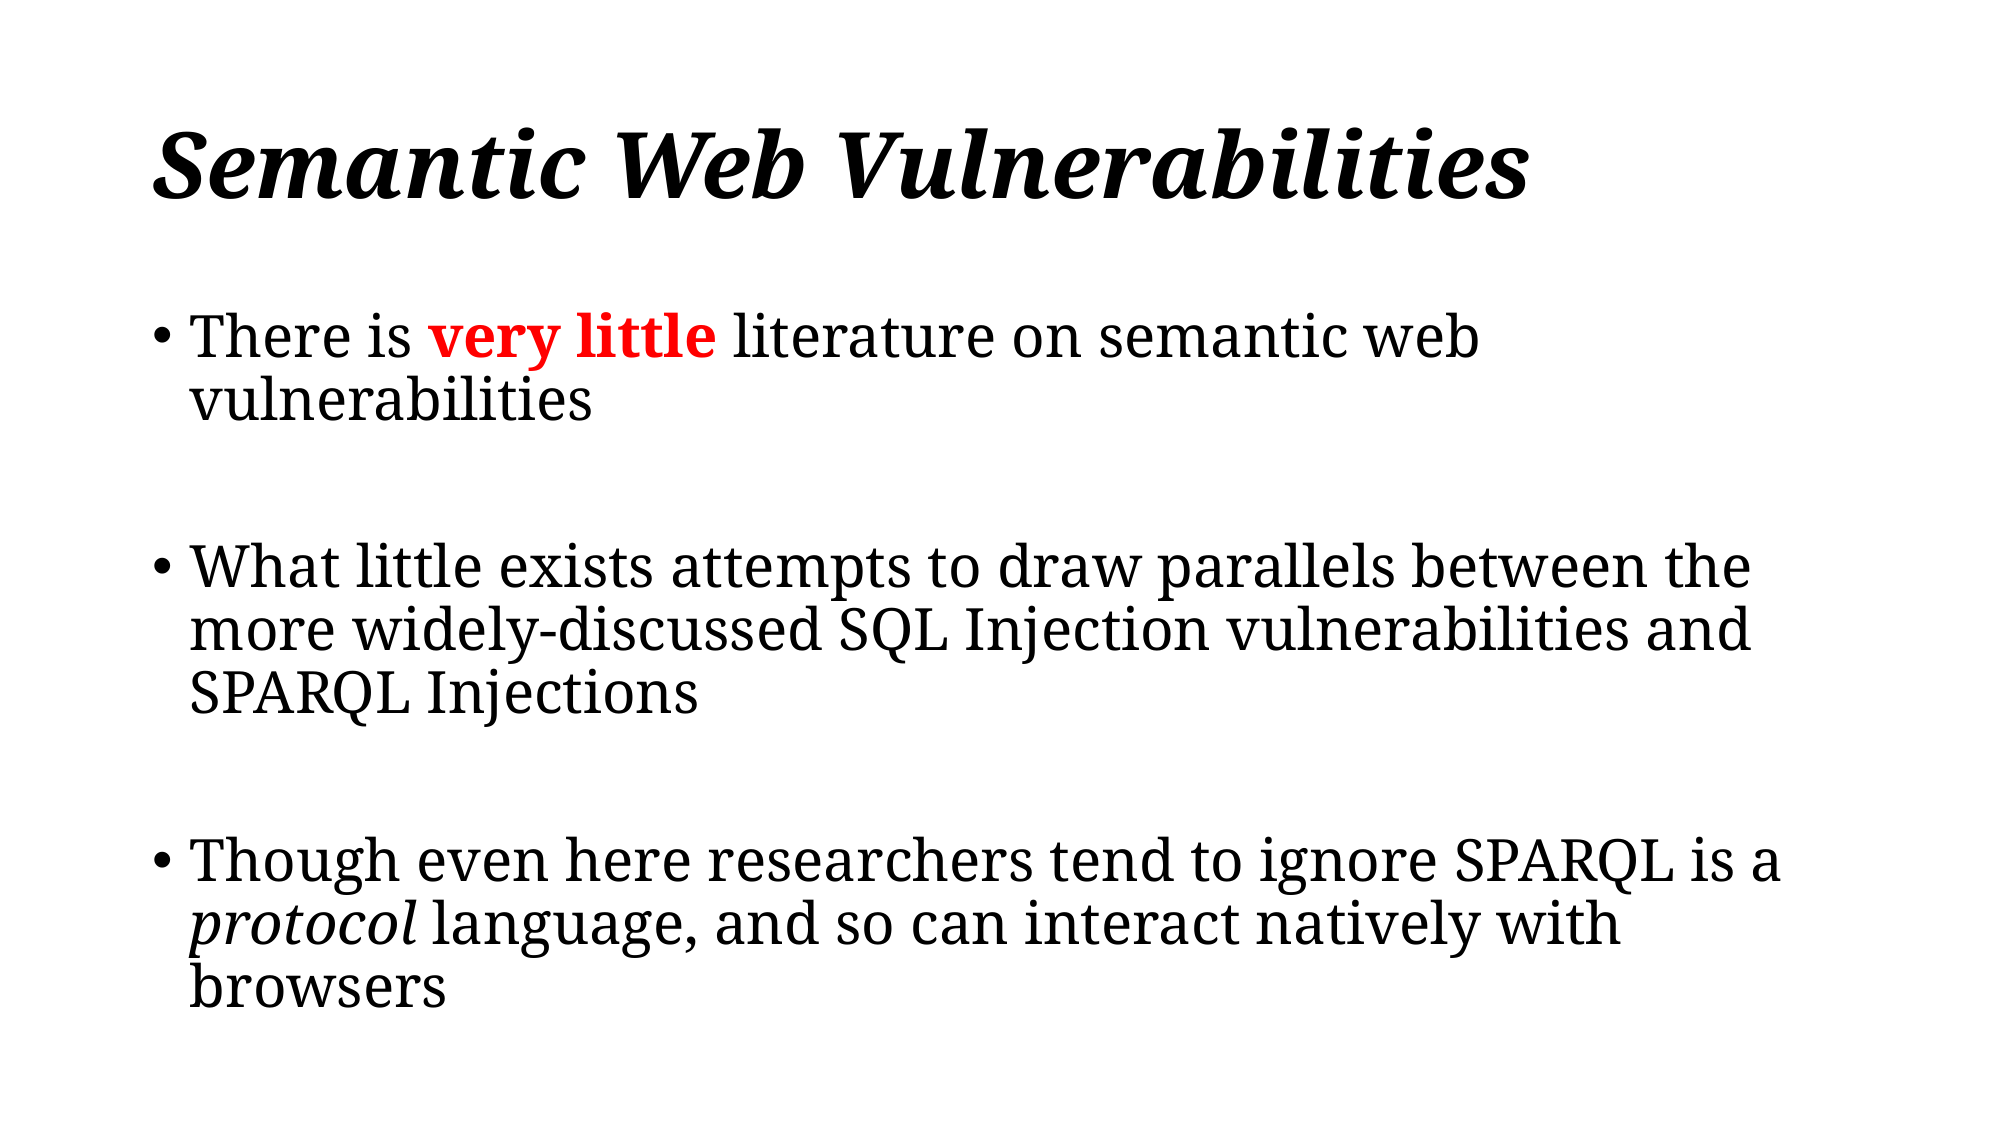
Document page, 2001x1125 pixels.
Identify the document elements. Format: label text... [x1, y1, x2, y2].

title Semantic Web Vulnerabilities [137, 59, 1863, 278]
list There is very little literature on semantic web vulnerabilities What little exists attempts to draw parallels between the more widely-discussed SQL Injection vulnerabilities and SPARQL Injections Though even here researchers tend to ignore SPARQL is a protocol language, and so can interact natively with browsers [137, 299, 1863, 1014]
